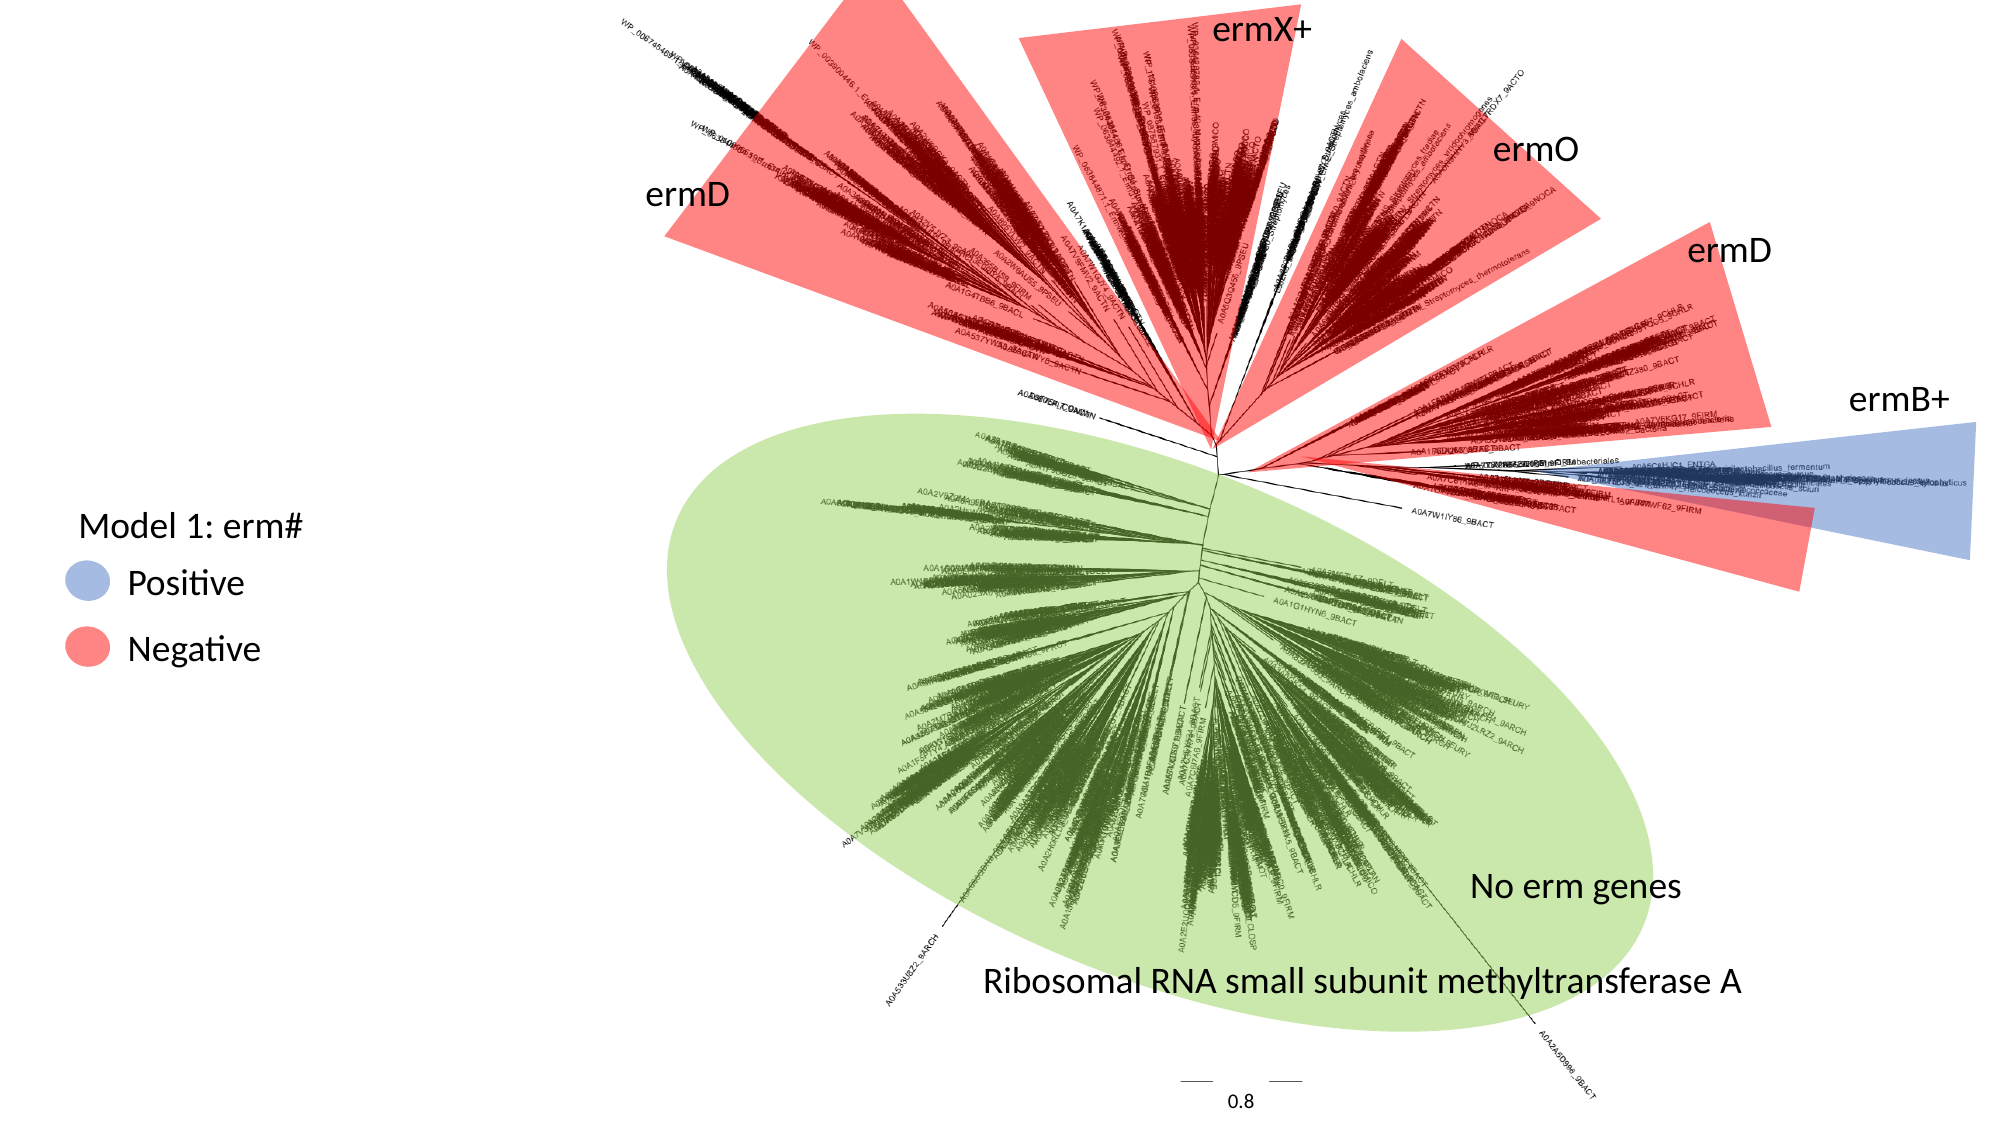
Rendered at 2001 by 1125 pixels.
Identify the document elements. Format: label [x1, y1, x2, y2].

picture [566, 0, 2000, 1125]
text_box [61, 493, 321, 677]
